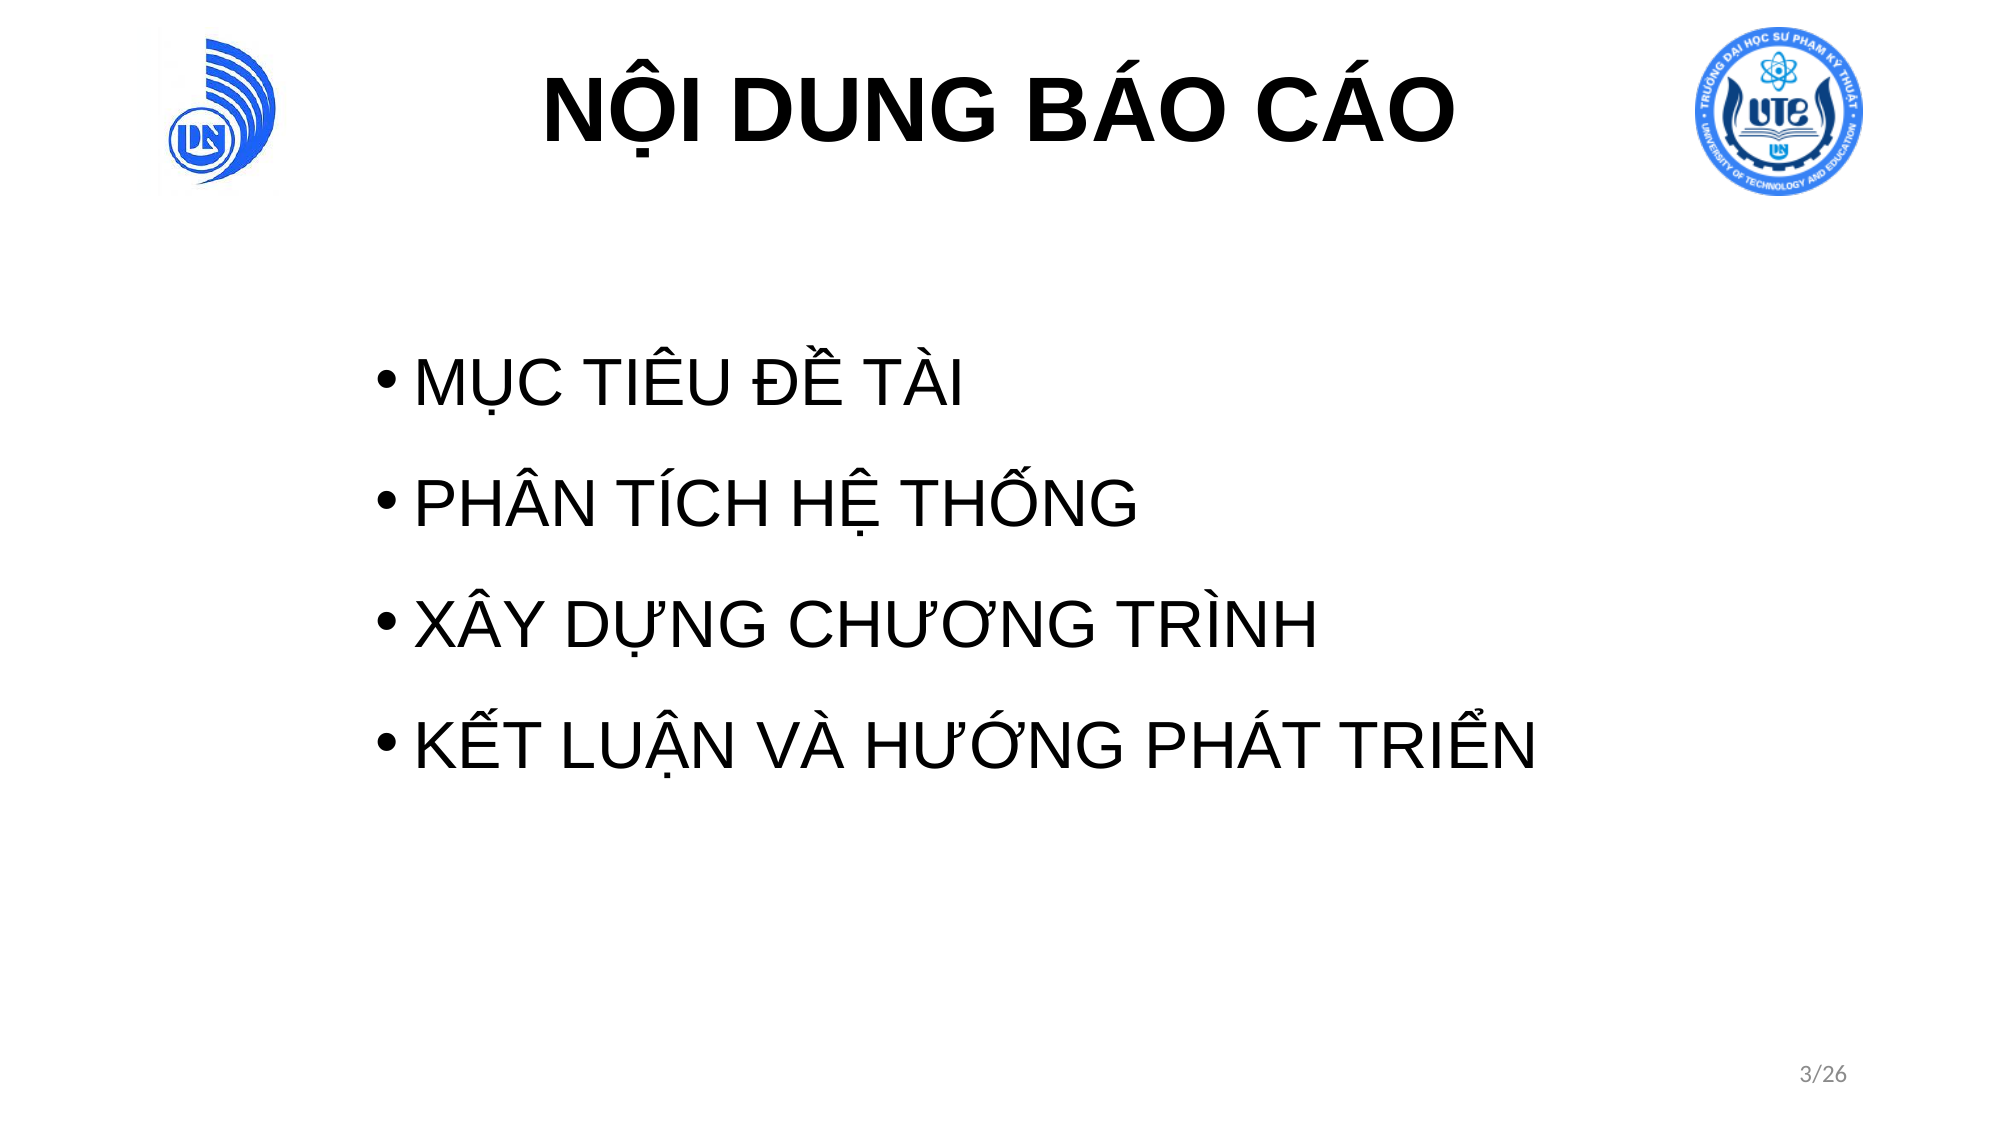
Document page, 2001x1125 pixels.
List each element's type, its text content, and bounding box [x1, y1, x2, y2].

slide_number 3/26 [1412, 1042, 1863, 1103]
title NỘI DUNG BÁO CÁO [137, 2, 1863, 221]
list MỤC TIÊU ĐỀ TÀI PHÂN TÍCH HỆ THỐNG XÂY DỰNG CHƯƠNG TRÌNH KẾT LUẬN VÀ HƯỚNG PHÁT TRIỂN [360, 315, 1673, 810]
